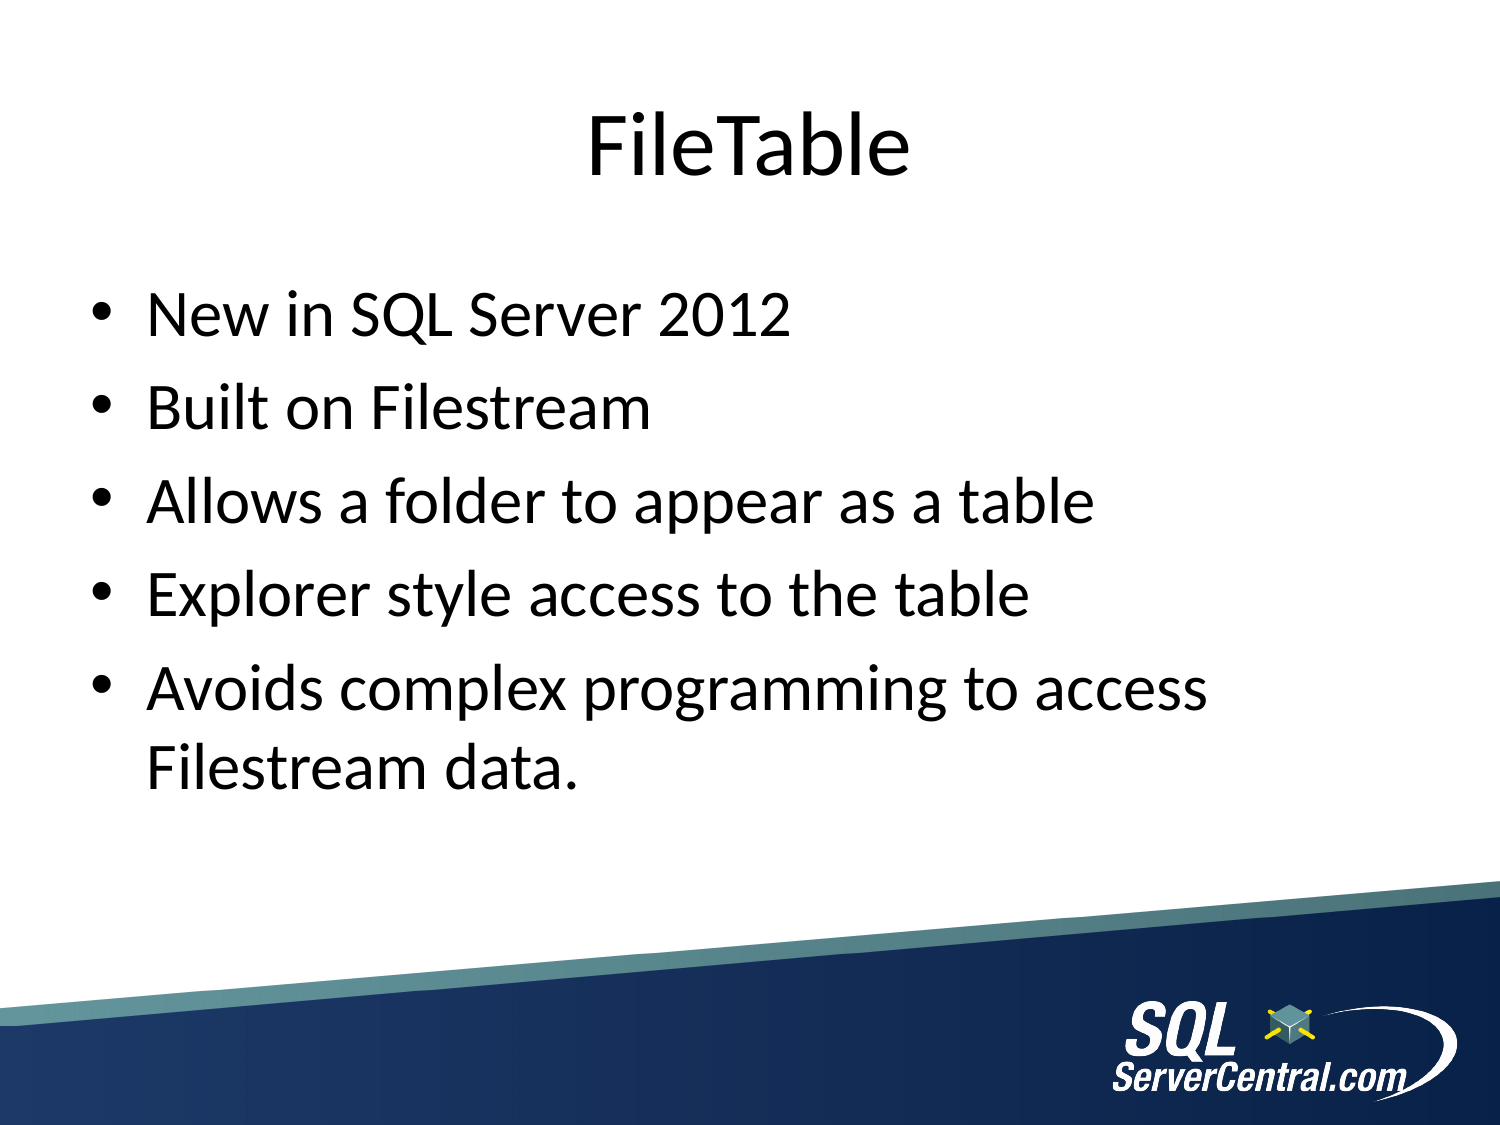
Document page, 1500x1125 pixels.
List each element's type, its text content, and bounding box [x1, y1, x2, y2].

title FileTable [75, 45, 1425, 233]
list New in SQL Server 2012 Built on Filestream Allows a folder to appear as a table Explorer style access to the table Avoids complex programming to access Filestream data. [75, 262, 1425, 879]
picture [0, 881, 1500, 1125]
